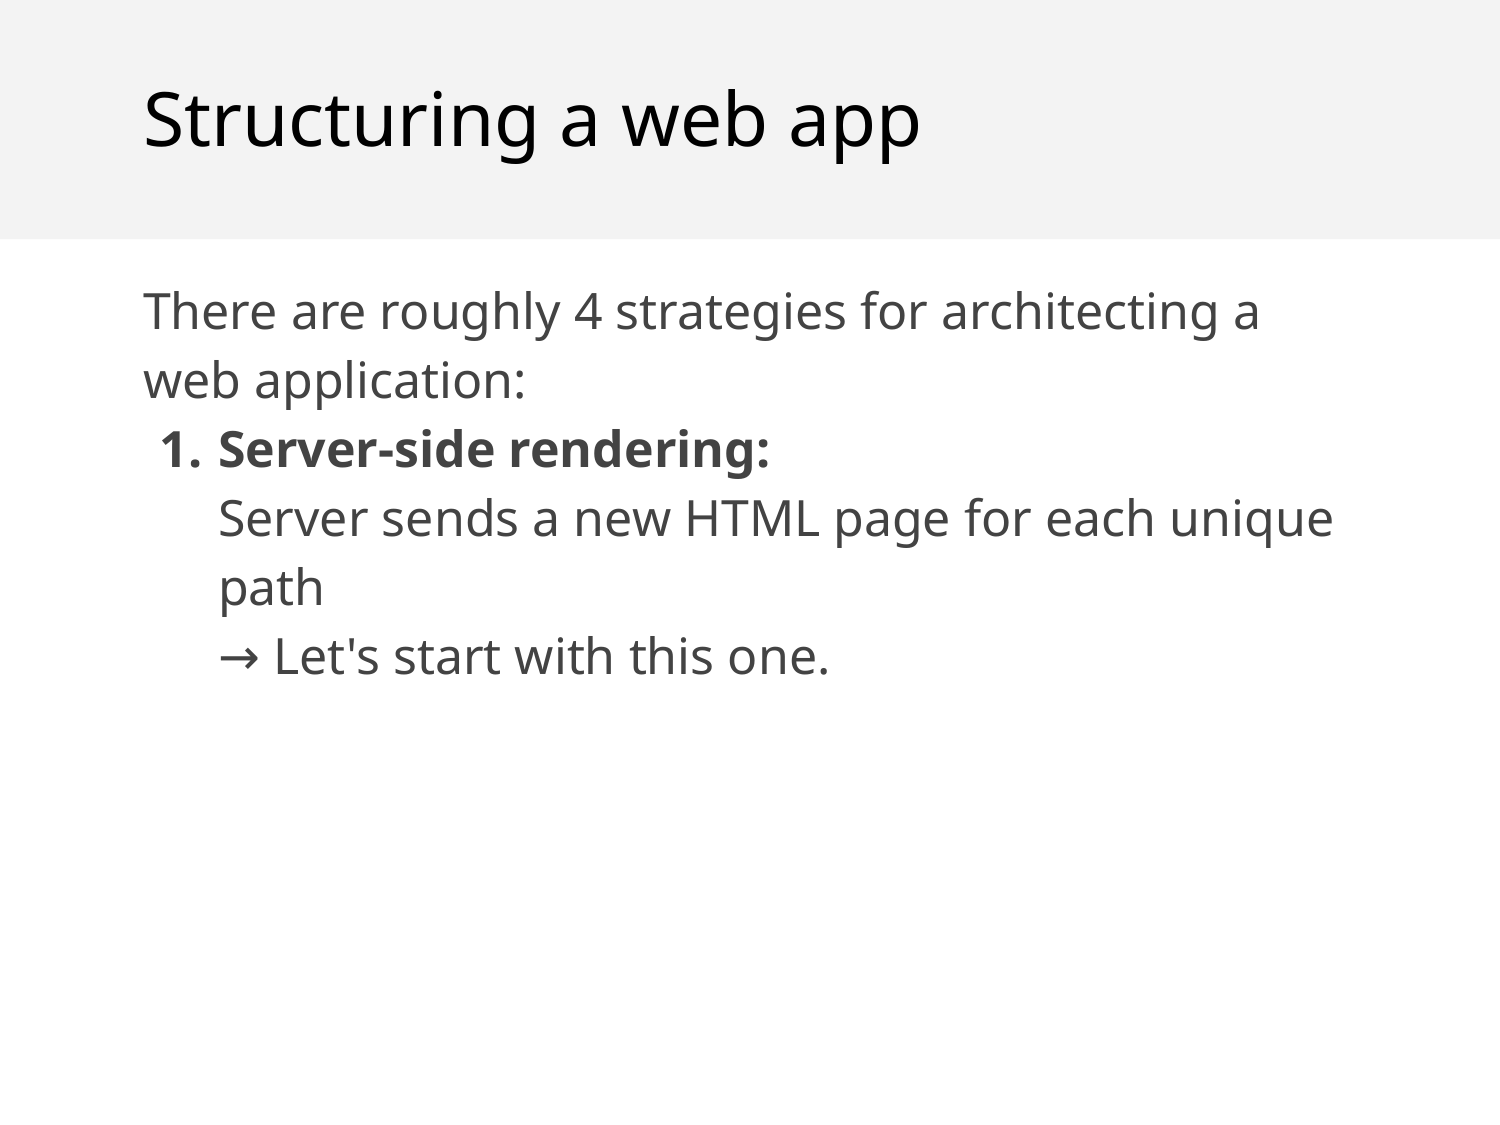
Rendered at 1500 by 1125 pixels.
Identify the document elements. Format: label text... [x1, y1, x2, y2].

text_box Structuring a web app [128, 56, 1372, 183]
text_box There are roughly 4 strategies for architecting a web application: Server-side rendering: Server sends a new HTML page for each unique path → Let's start with this one. [128, 255, 1372, 1003]
